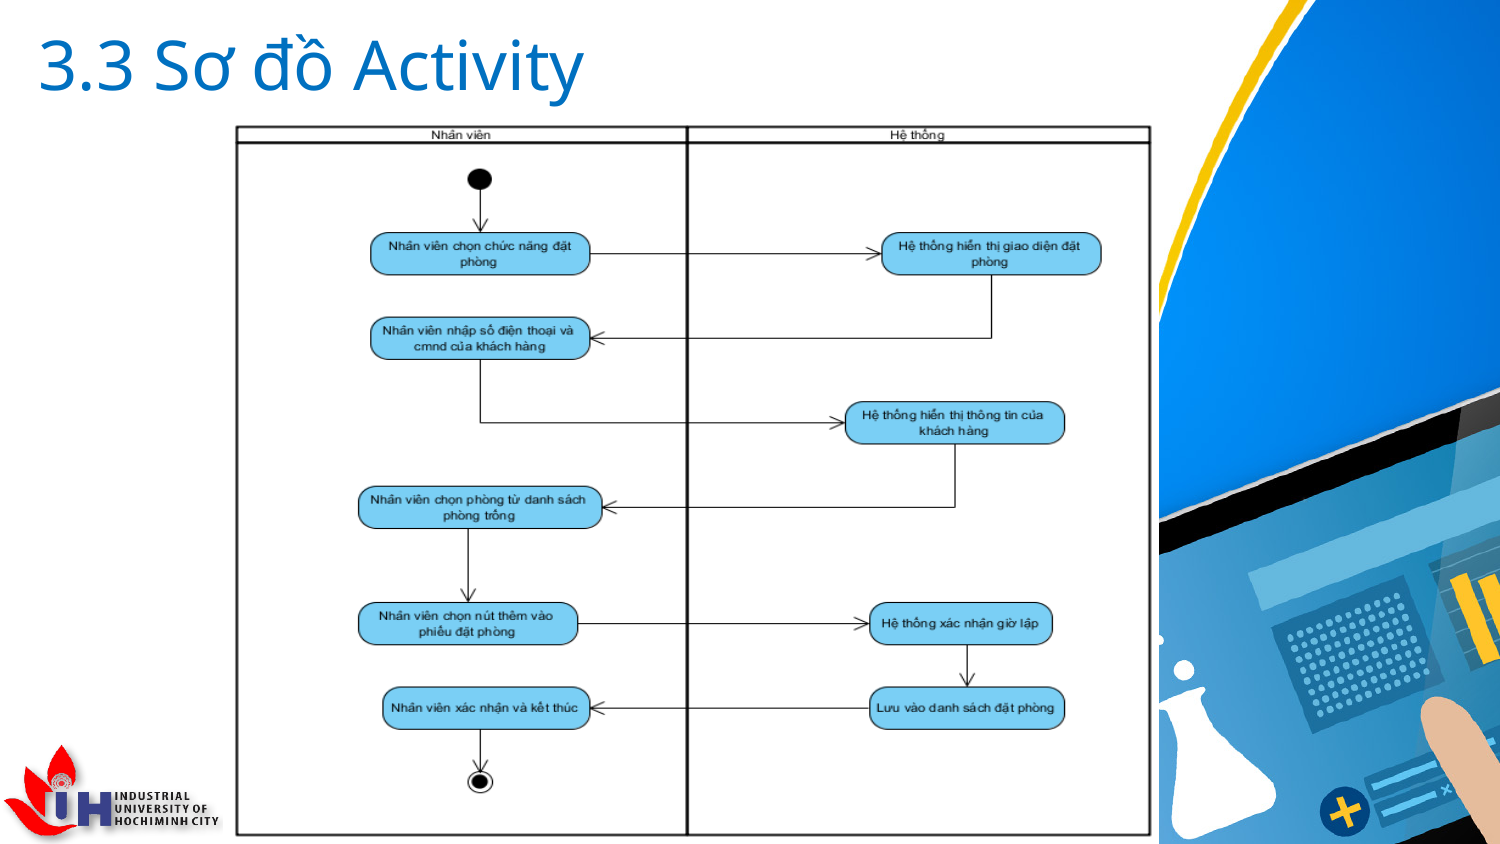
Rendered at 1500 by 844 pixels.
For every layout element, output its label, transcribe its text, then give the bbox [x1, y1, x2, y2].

picture [0, 0, 1500, 844]
title 3.3 Sơ đồ Activity [23, 21, 1051, 115]
